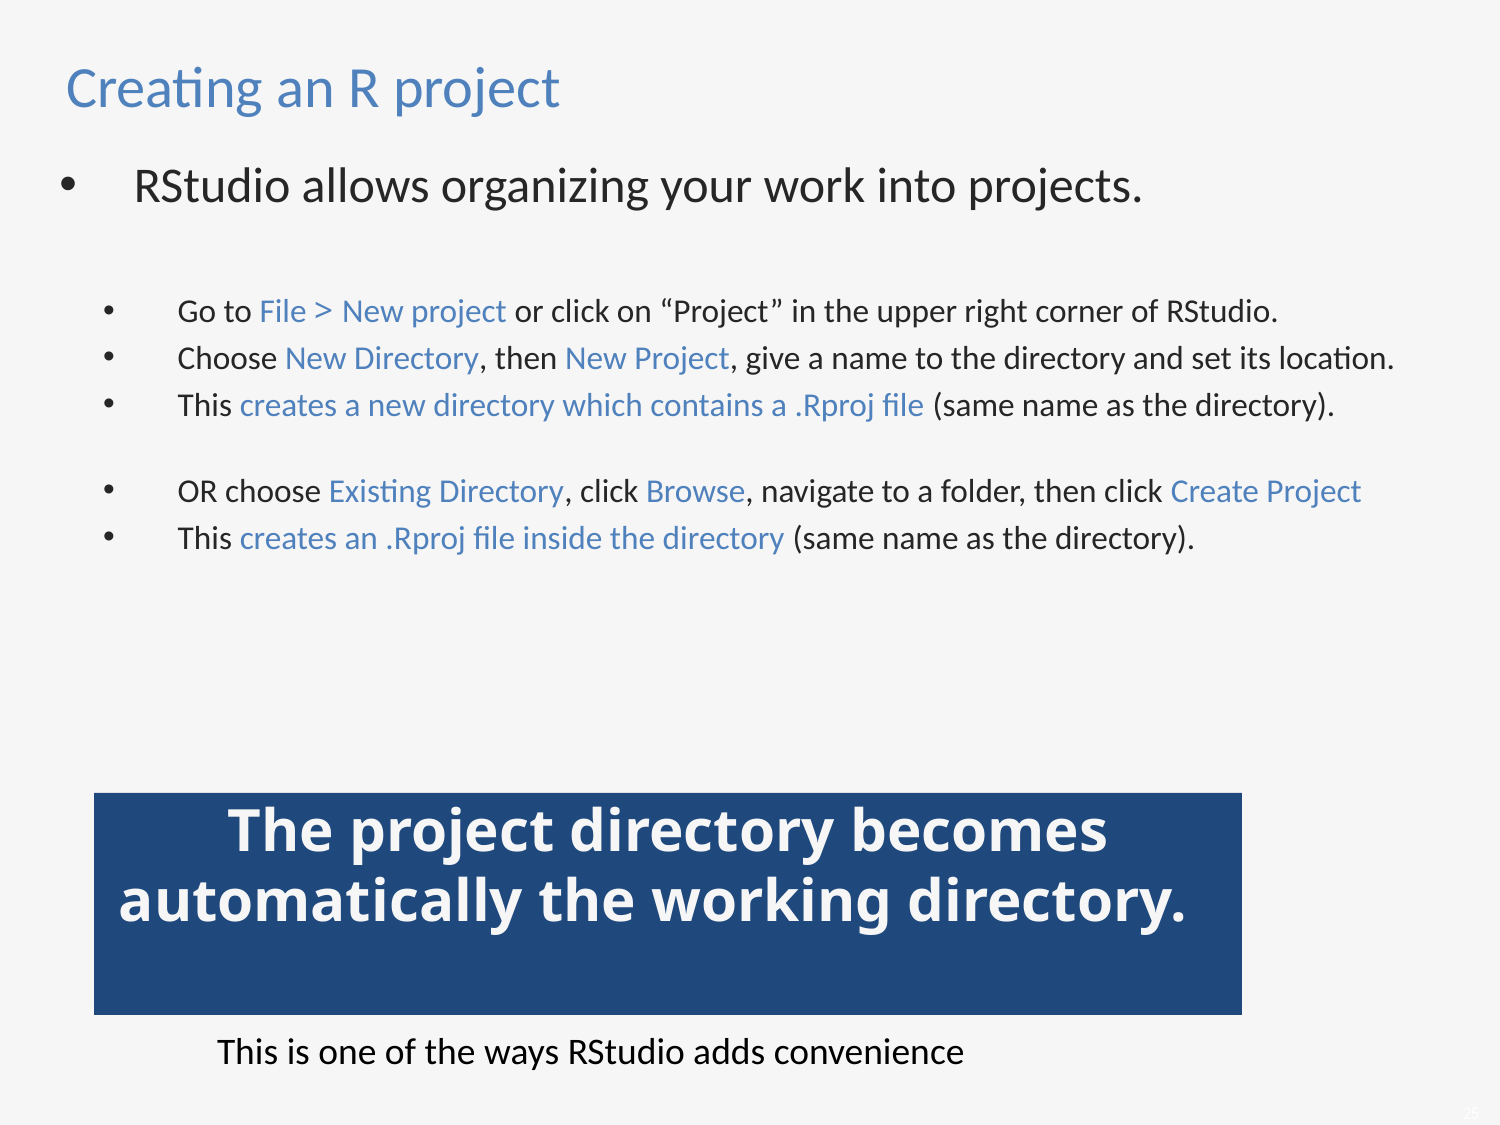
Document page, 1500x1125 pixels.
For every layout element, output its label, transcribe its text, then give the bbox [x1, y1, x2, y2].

text_box This is one of the ways RStudio adds convenience [202, 1019, 1192, 1079]
text_box RStudio allows organizing your work into projects. Go to File > New project or click on “Project” in the upper right corner of RStudio. Choose New Directory, then New Project, give a name to the directory and set its location. This creates a new directory which contains a .Rproj file (same name as the directory). OR choose Existing Directory, click Browse, navigate to a folder, then click Create Project This creates an .Rproj file inside the directory (same name as the directory). [58, 152, 1430, 972]
text_box The project directory becomes automatically the working directory. [94, 792, 1242, 1015]
text_box Creating an R project [42, 56, 1343, 120]
